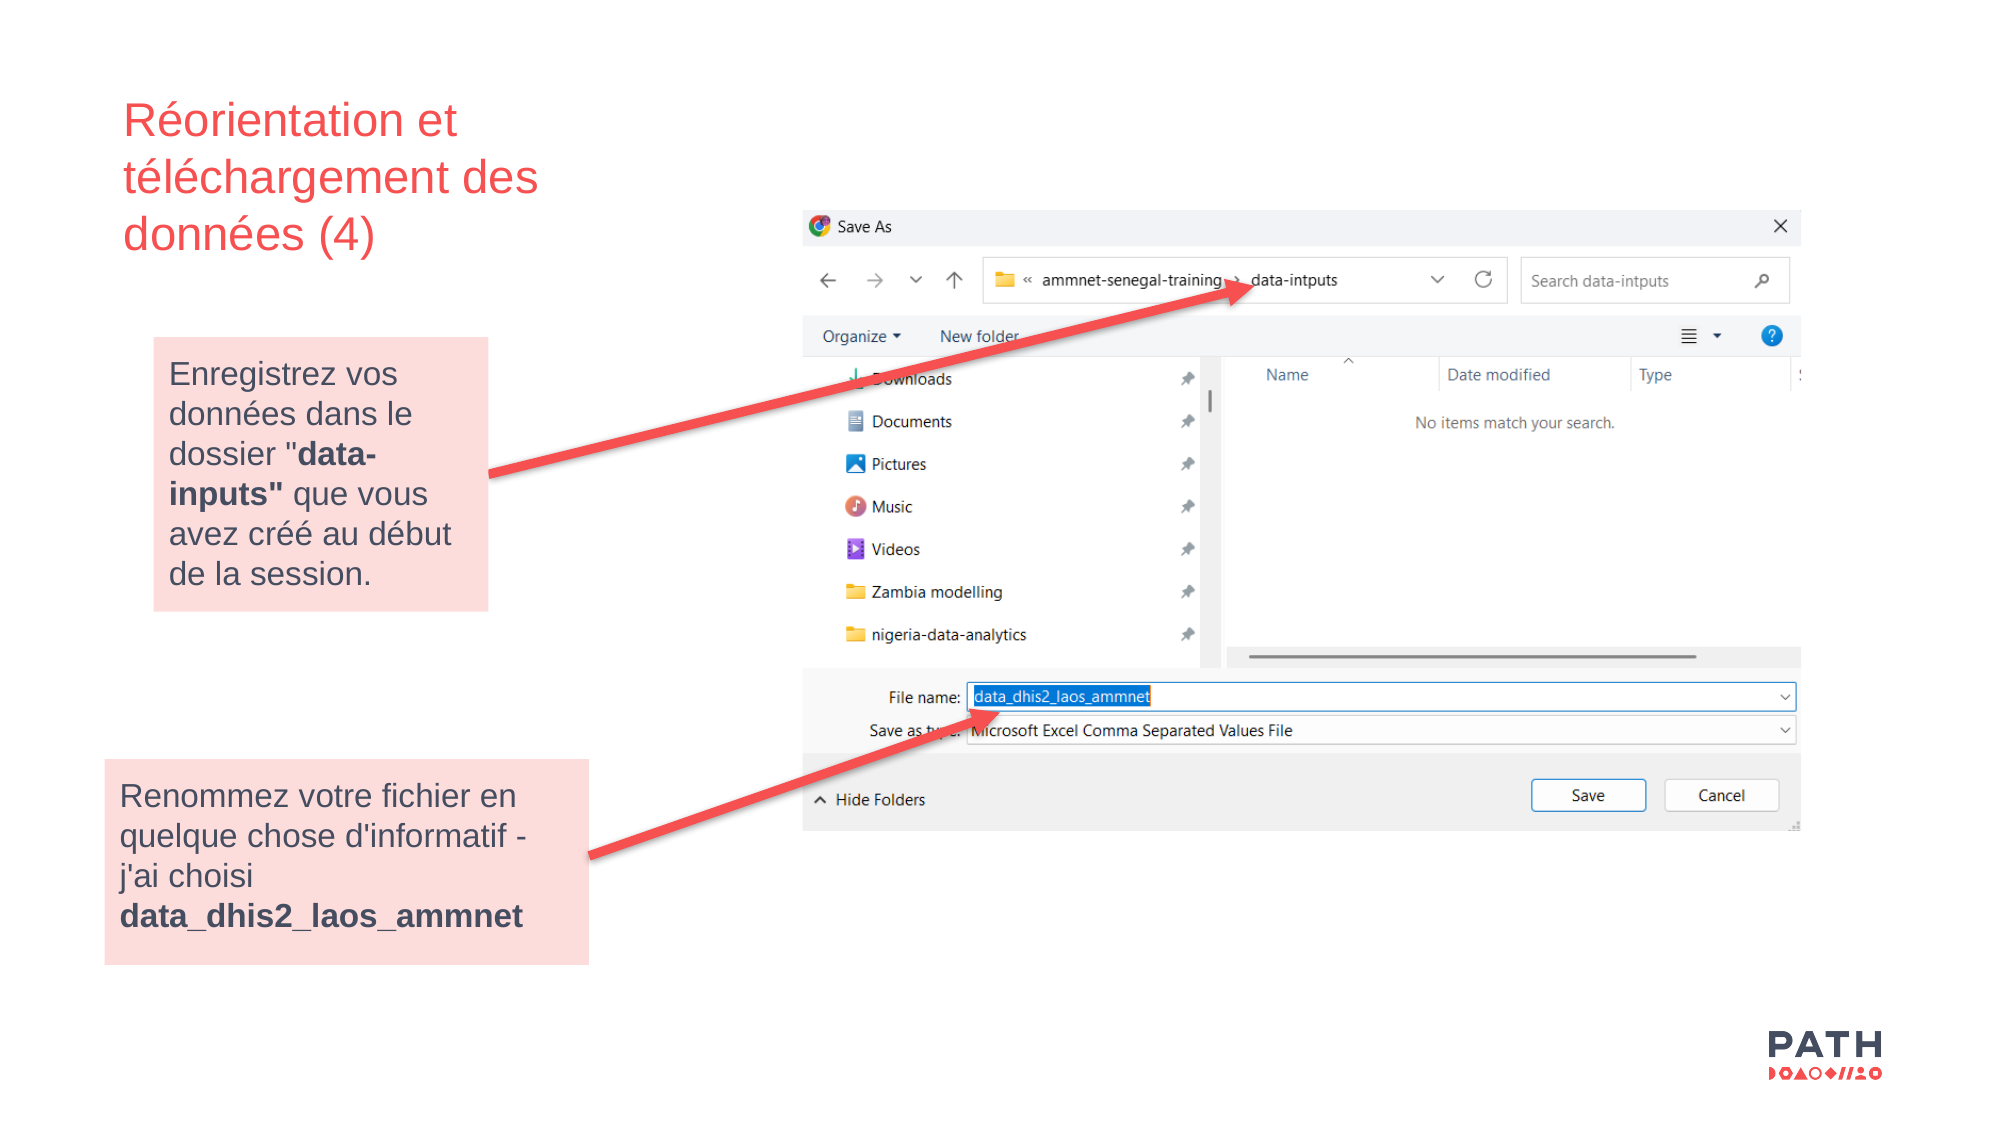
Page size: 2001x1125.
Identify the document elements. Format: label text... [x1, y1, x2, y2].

text_box Renommez votre fichier en quelque chose d'informatif - j'ai choisi data_dhis2_laos_ammnet [104, 759, 589, 965]
text_box Enregistrez vos données dans le dossier "data-inputs" que vous avez créé au début de la session. [153, 337, 489, 612]
text_box Réorientation et téléchargement des données (4) [123, 89, 728, 261]
picture [1769, 1031, 1882, 1080]
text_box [488, 285, 1255, 475]
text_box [588, 712, 1001, 857]
picture [802, 210, 1802, 832]
